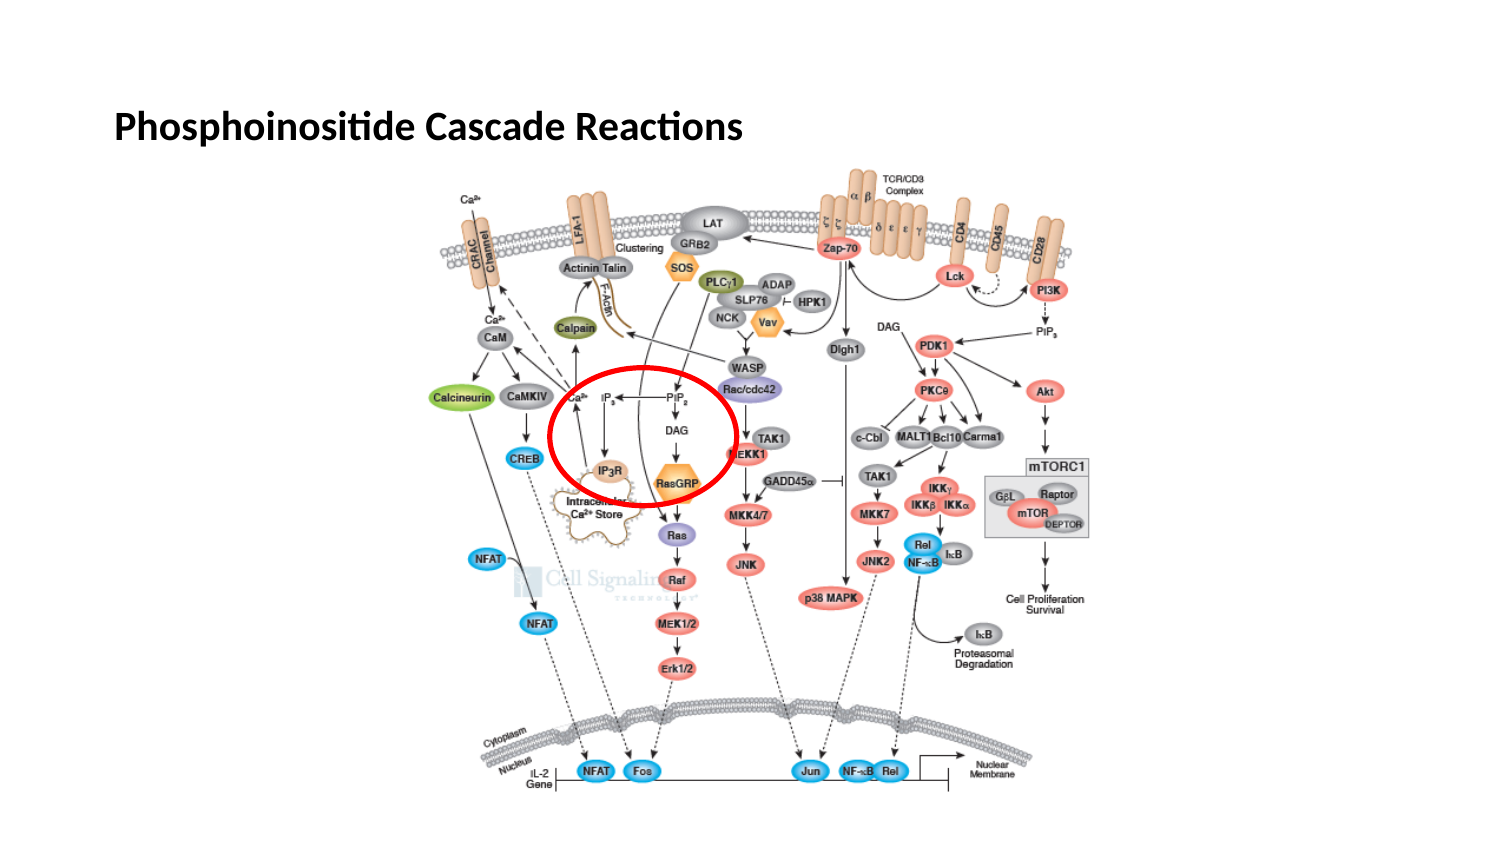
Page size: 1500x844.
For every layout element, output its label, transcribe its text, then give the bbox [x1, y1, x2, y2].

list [403, 157, 1097, 804]
title Phosphoinositide Cascade Reactions [103, 44, 1397, 208]
